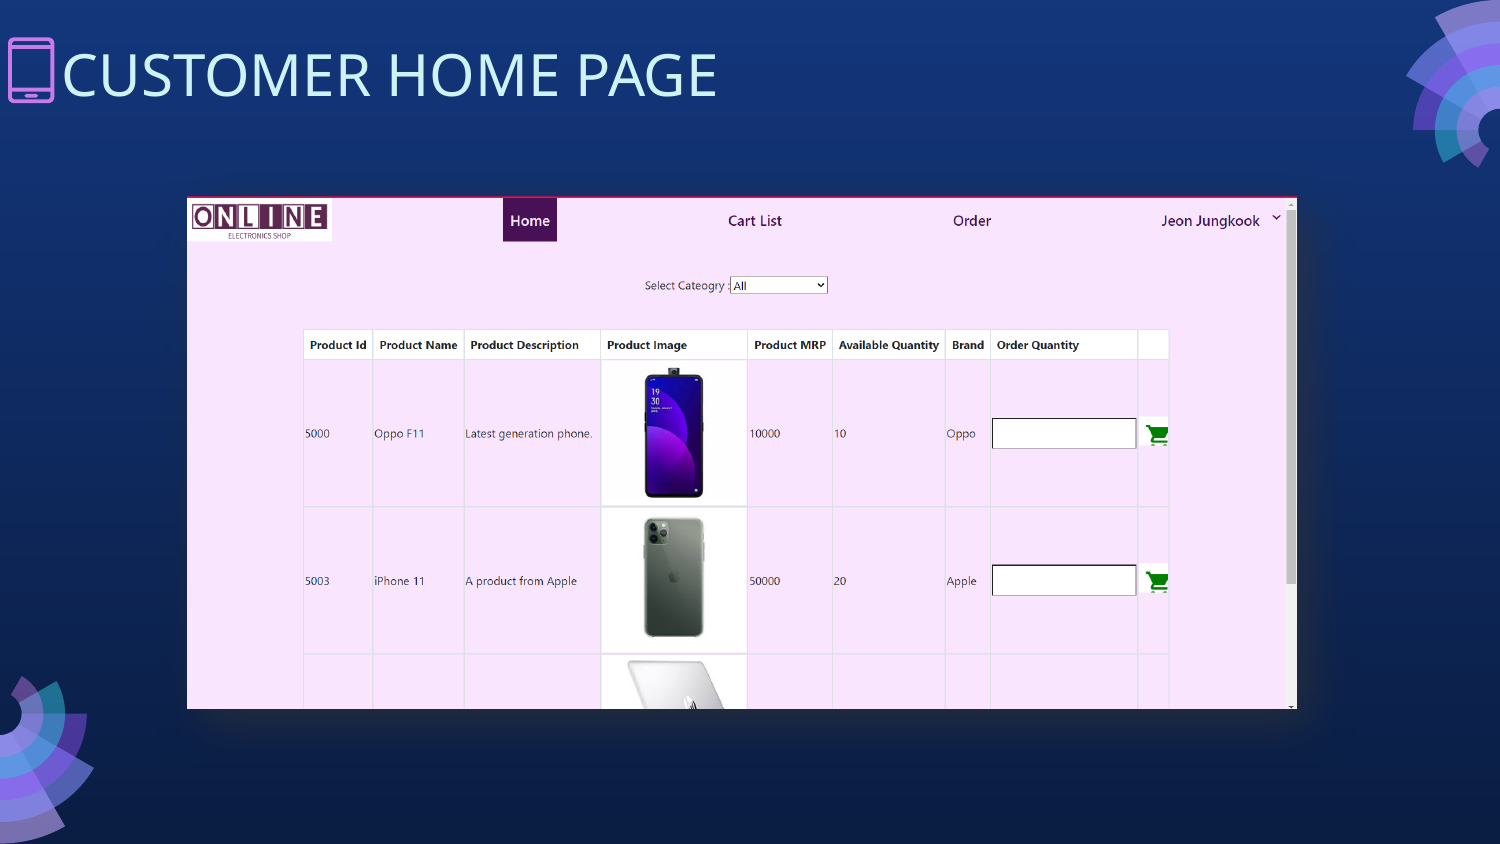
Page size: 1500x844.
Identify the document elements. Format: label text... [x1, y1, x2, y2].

title CUSTOMER HOME PAGE [46, 23, 1311, 118]
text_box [7, 37, 55, 104]
picture [186, 196, 1298, 710]
